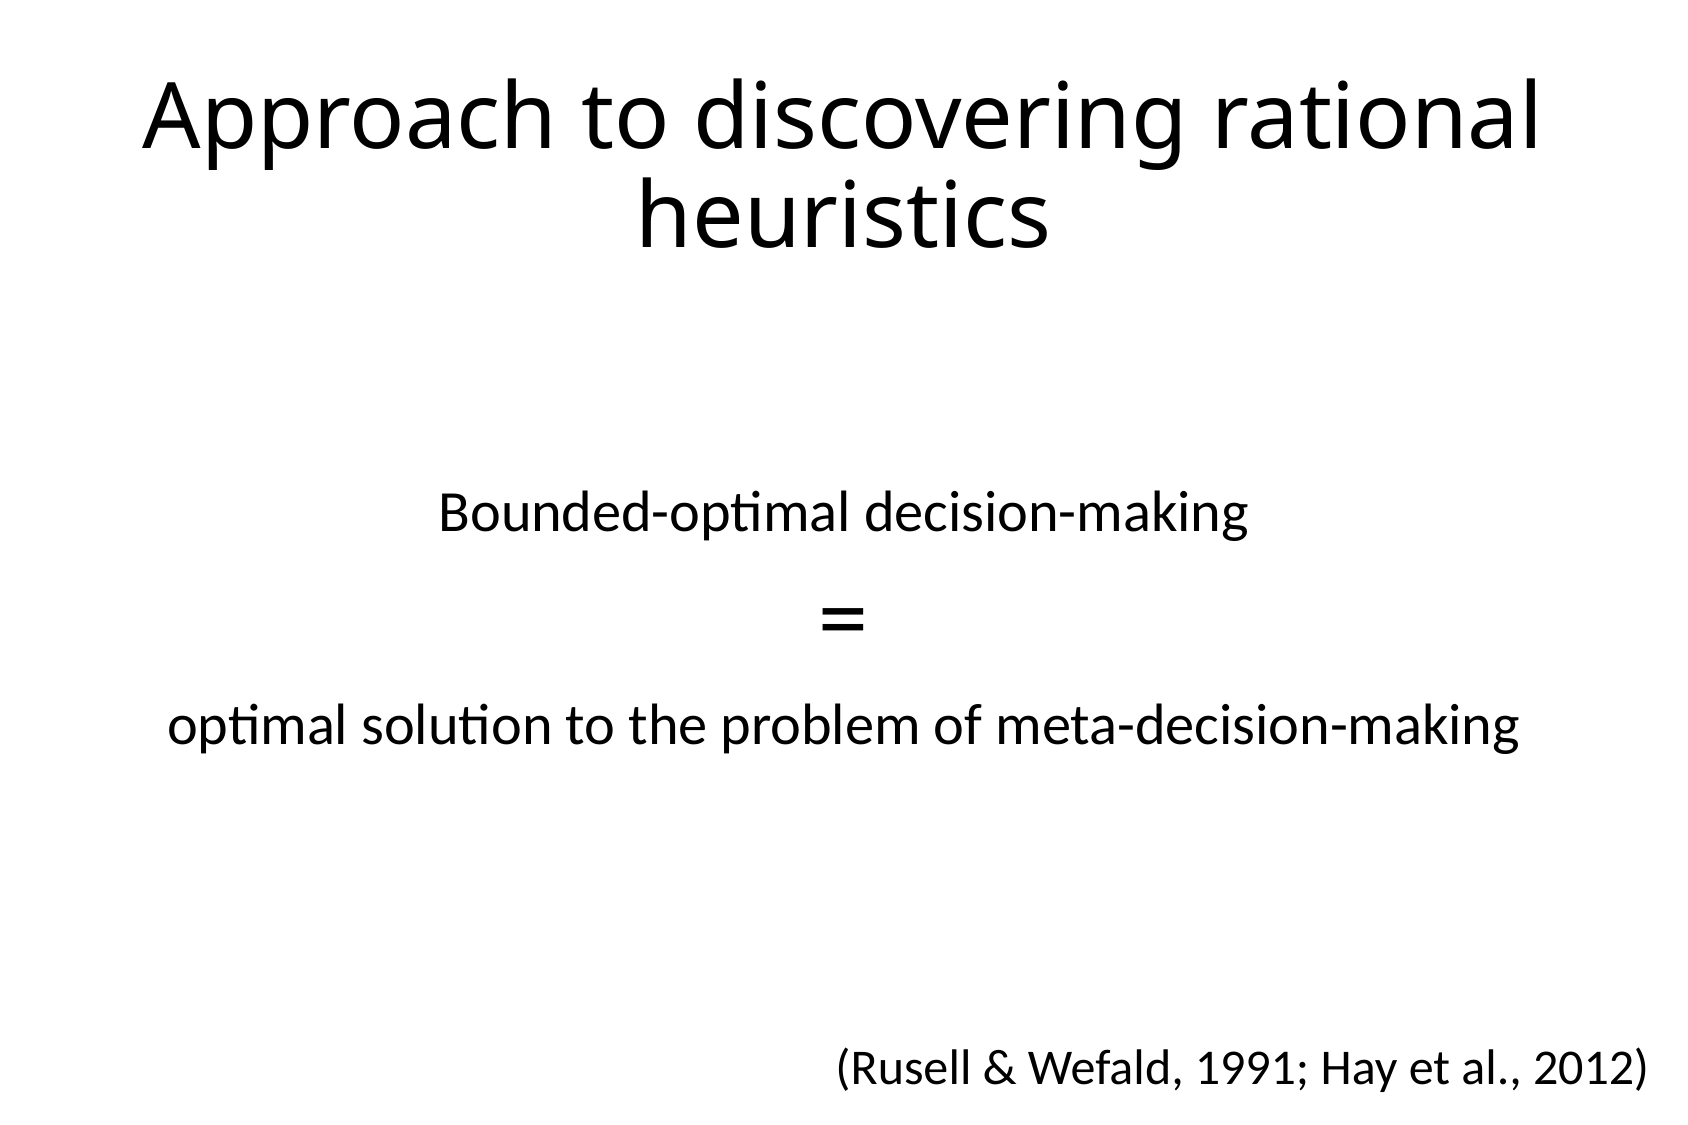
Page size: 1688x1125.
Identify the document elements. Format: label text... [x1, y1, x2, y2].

list Bounded-optimal decision-making = optimal solution to the problem of meta-decision-making [116, 299, 1572, 1014]
title Approach to discovering rational heuristics [18, 59, 1669, 278]
text_box (Rusell & Wefald, 1991; Hay et al., 2012) [820, 1027, 1665, 1102]
